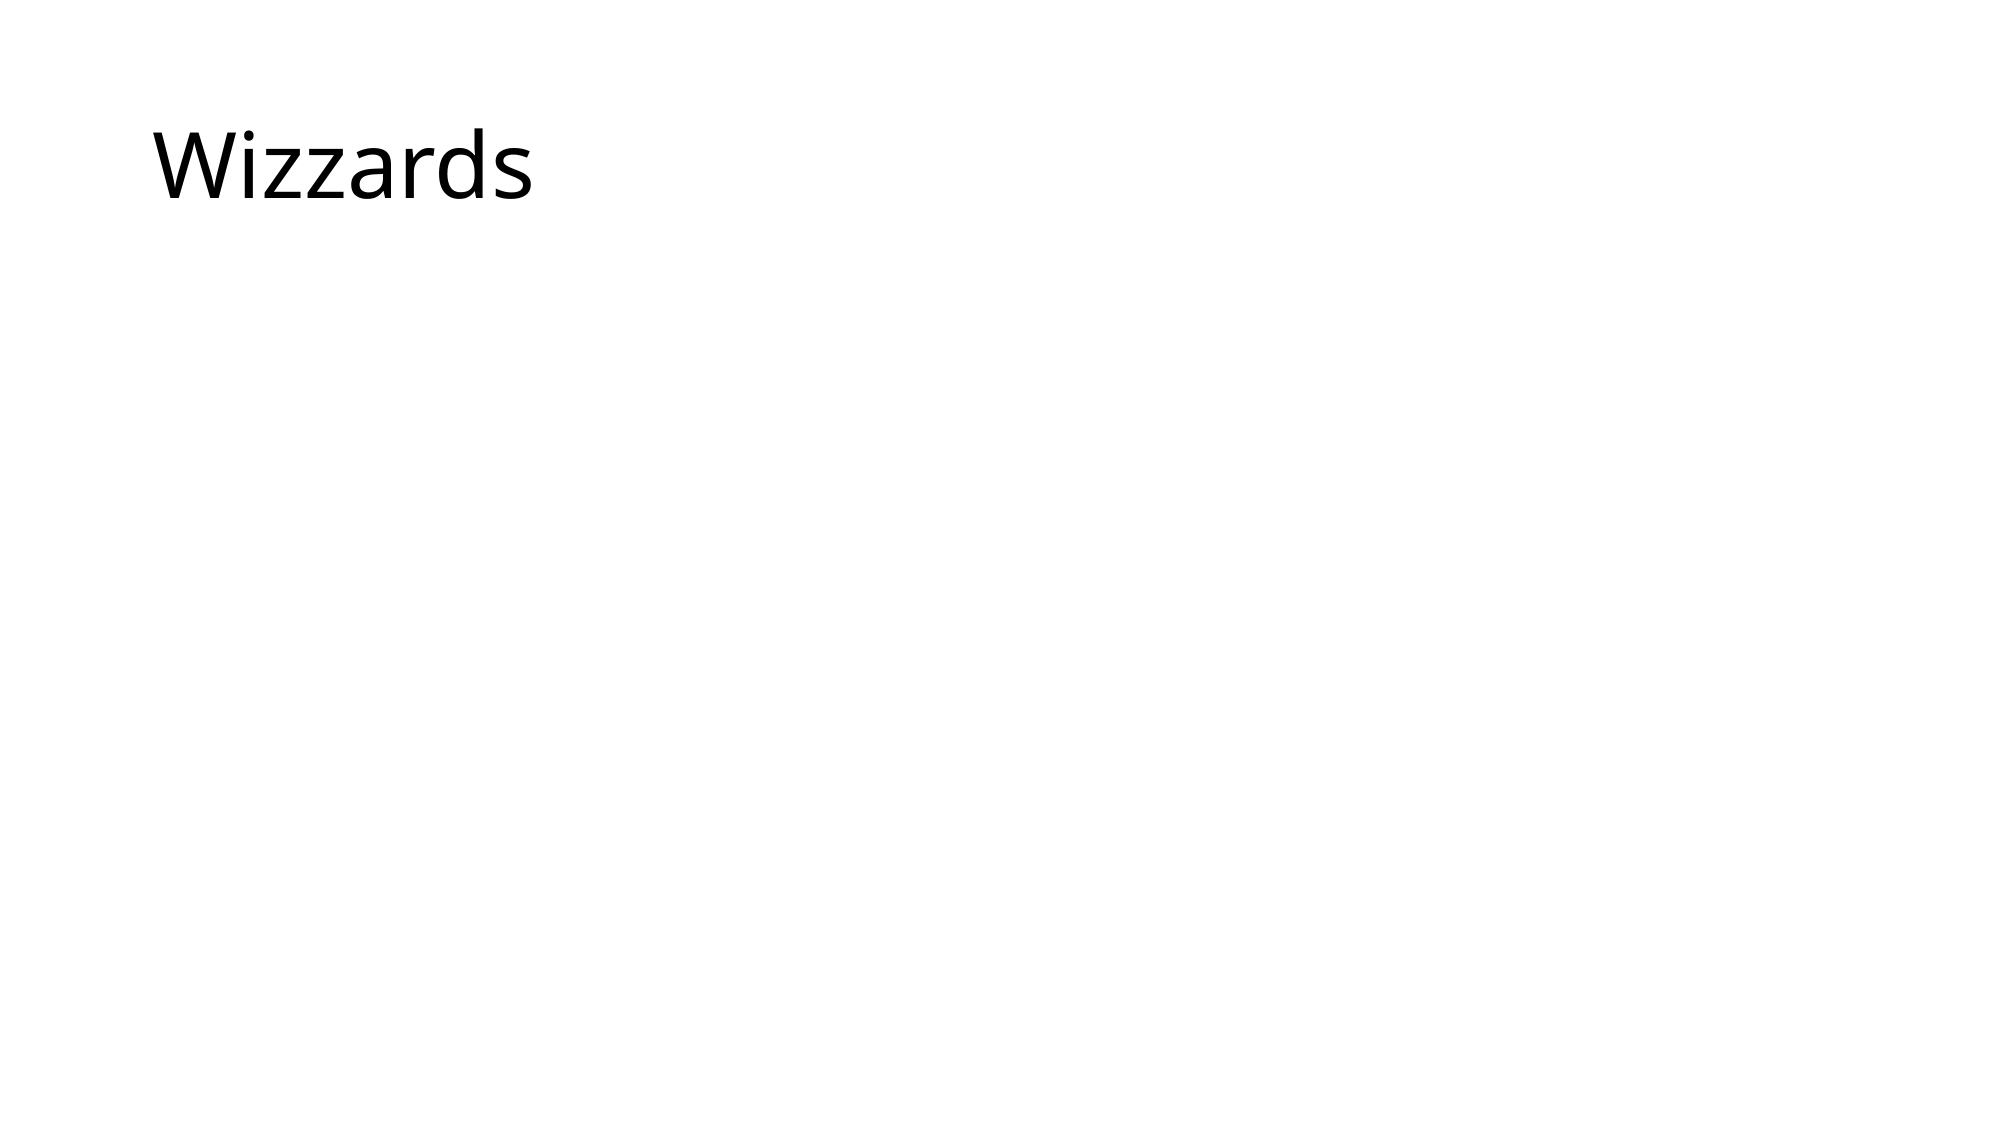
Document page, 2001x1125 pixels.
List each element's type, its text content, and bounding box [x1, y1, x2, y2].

title Wizzards [137, 59, 1863, 278]
